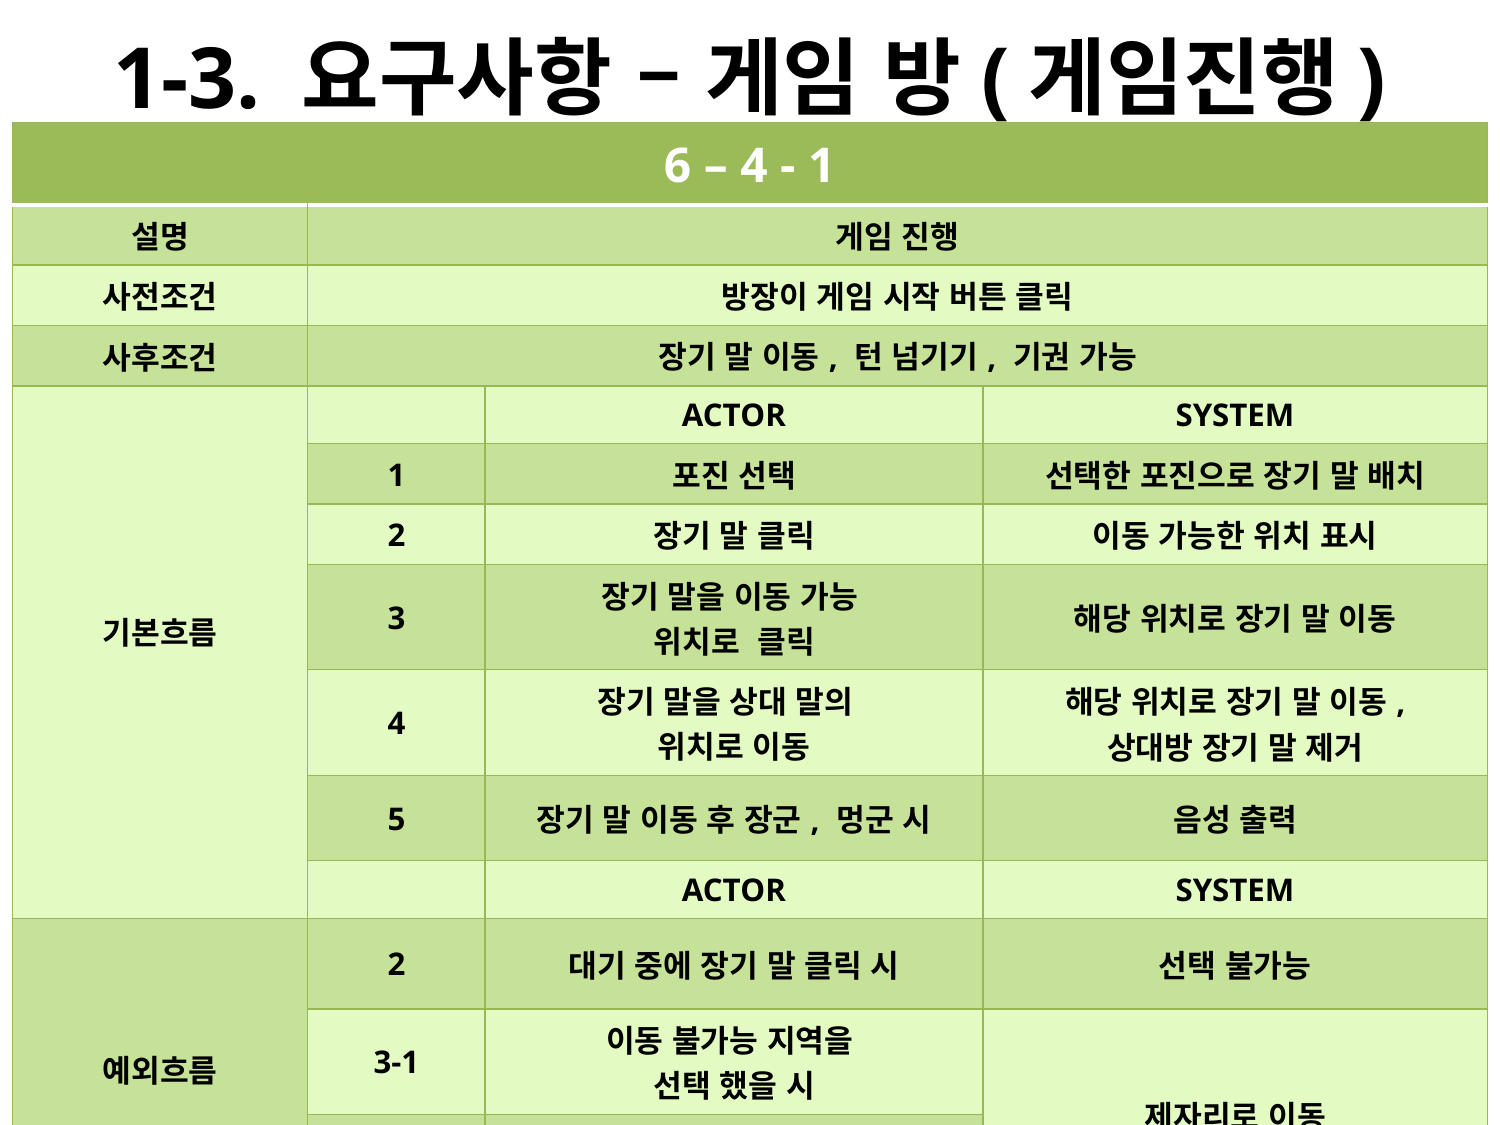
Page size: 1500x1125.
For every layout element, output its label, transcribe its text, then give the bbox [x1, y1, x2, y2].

table_cell 사후조건 [13, 326, 307, 385]
table_cell 설명 [13, 207, 307, 264]
table_cell 기본흐름 [13, 387, 307, 918]
table_cell 장기 말 이동 후 장군, 멍군 시 [486, 776, 982, 860]
table_cell 음성 출력 [984, 776, 1487, 860]
table_cell [308, 387, 484, 443]
table_cell 3-2 [308, 1115, 484, 1125]
table_cell 장기 말을 이동 가능 위치로 클릭 [486, 565, 982, 669]
table_cell [308, 861, 484, 918]
table_cell 게임 진행 [308, 207, 1487, 264]
table_cell 해당 위치로 장기 말 이동, 상대방 장기 말 제거 [984, 670, 1487, 775]
table_cell 4 [308, 670, 484, 775]
table_cell 선택 불가능 [984, 919, 1487, 1008]
table_cell 장기 말 클릭 [486, 505, 982, 564]
table_cell 장기판을 벗어난 지역을 선택했을 시 [486, 1115, 982, 1125]
table_cell 이동 가능한 위치 표시 [984, 505, 1487, 564]
table_cell 사전조건 [13, 266, 307, 325]
table_cell ACTOR [486, 387, 982, 443]
table_cell ACTOR [486, 861, 982, 918]
table_cell 제자리로 이동 [984, 1010, 1487, 1125]
title 1-3. 요구사항 – 게임 방(게임진행) [75, 4, 1425, 122]
table_cell SYSTEM [984, 387, 1487, 443]
table_cell 5 [308, 776, 484, 860]
table_cell 장기 말 이동, 턴 넘기기, 기권 가능 [308, 326, 1487, 385]
table_cell 대기 중에 장기 말 클릭 시 [486, 919, 982, 1008]
table_cell 포진 선택 [486, 444, 982, 503]
table_cell 2 [308, 919, 484, 1008]
table_cell 2 [308, 505, 484, 564]
table_cell 선택한 포진으로 장기 말 배치 [984, 444, 1487, 503]
table_cell 3 [308, 565, 484, 669]
table_header 6 – 4 - 1 [13, 123, 1487, 203]
table_cell 방장이 게임 시작 버튼 클릭 [308, 266, 1487, 325]
table_cell SYSTEM [984, 861, 1487, 918]
table_cell 3-1 [308, 1010, 484, 1114]
table_cell 예외흐름 [13, 919, 307, 1125]
table_cell 해당 위치로 장기 말 이동 [984, 565, 1487, 669]
table_cell 장기 말을 상대 말의 위치로 이동 [486, 670, 982, 775]
table_cell 1 [308, 444, 484, 503]
table_cell 이동 불가능 지역을 선택 했을 시 [486, 1010, 982, 1114]
